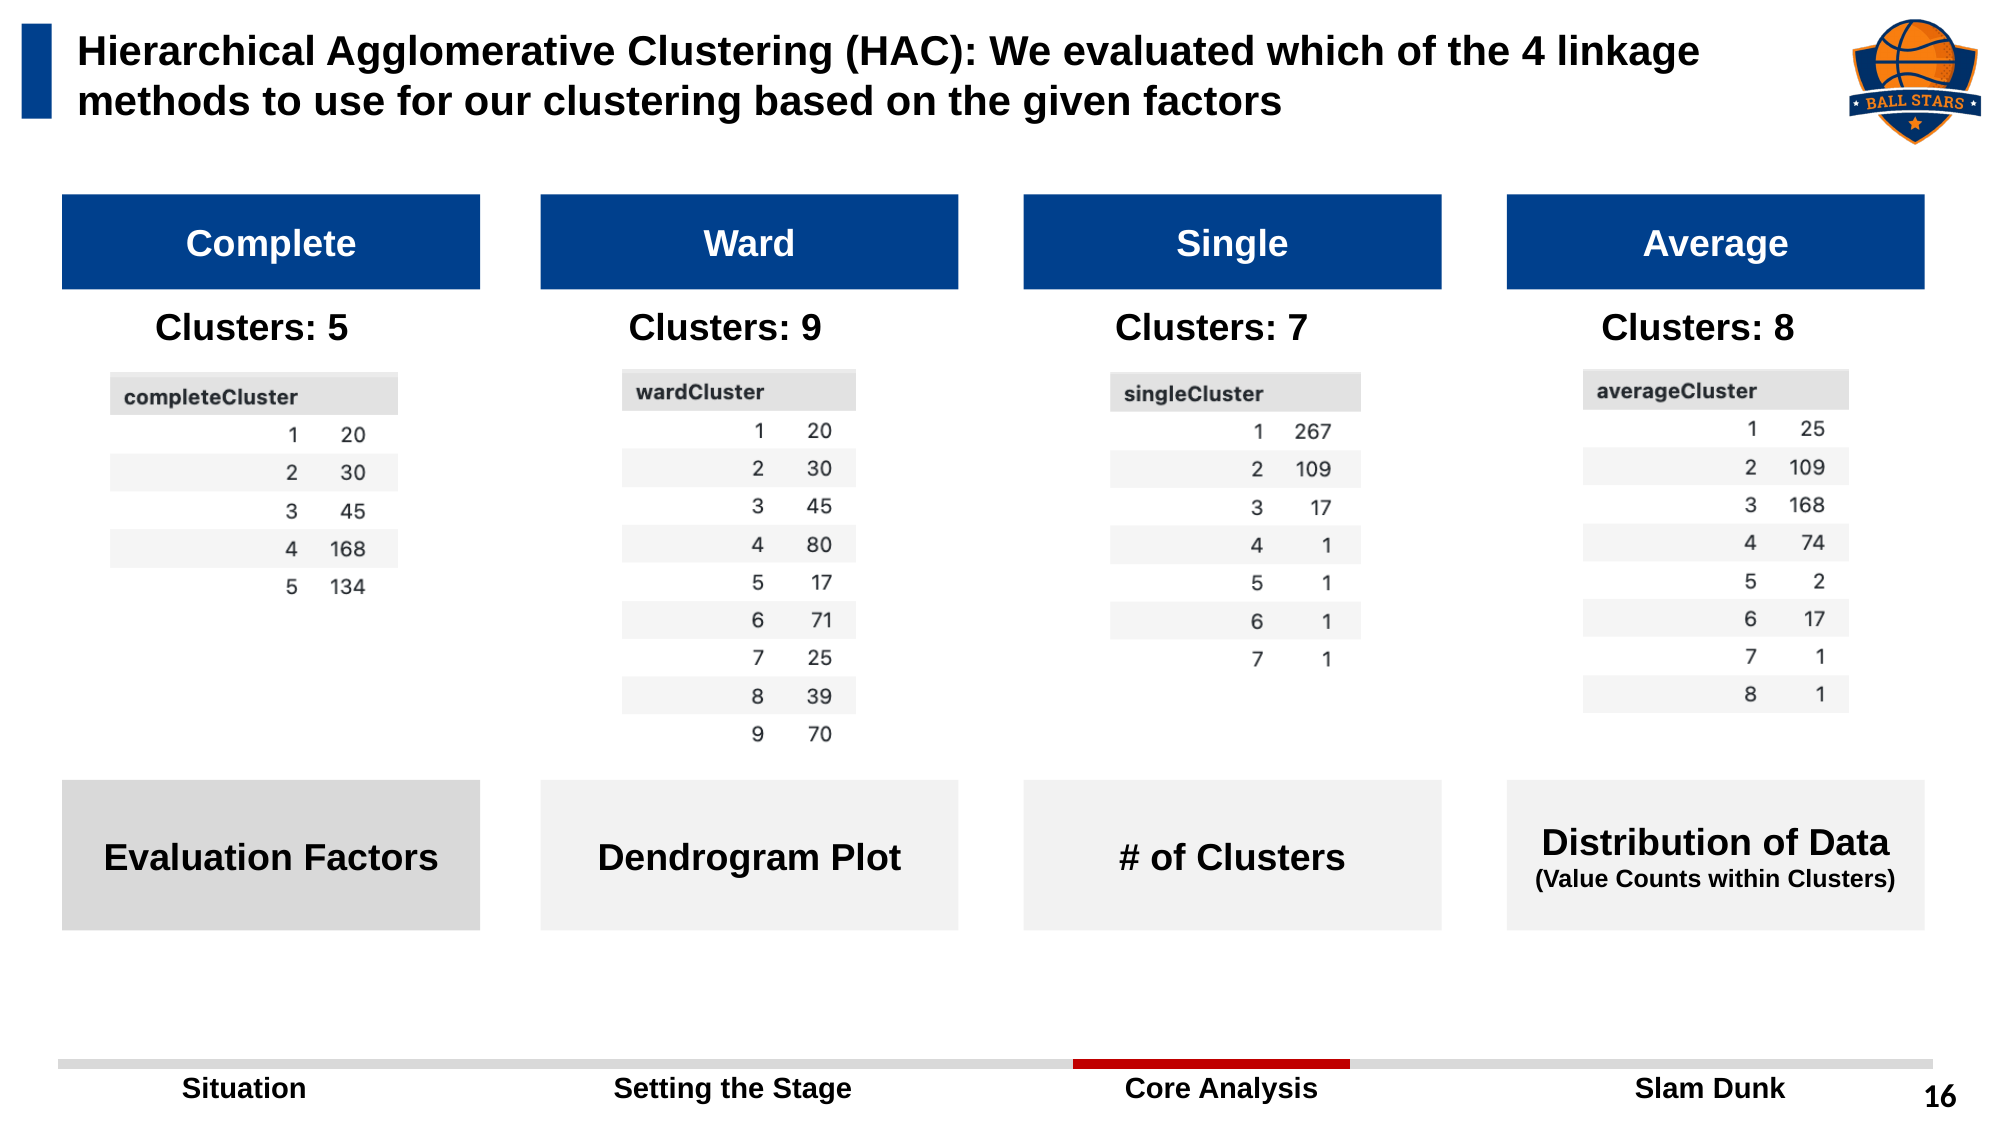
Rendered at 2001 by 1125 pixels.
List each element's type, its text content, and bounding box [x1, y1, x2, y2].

text_box Single [1023, 193, 1443, 291]
text_box Clusters: 9 [613, 295, 838, 356]
picture [1583, 369, 1849, 714]
text_box Dendrogram Plot [540, 779, 959, 932]
text_box Hierarchical Agglomerative Clustering (HAC): We evaluated which of the 4 linkage methods to use for our clustering based on the given factors [62, 16, 1827, 132]
text_box Clusters: 5 [140, 295, 364, 356]
picture [1104, 372, 1361, 679]
text_box Evaluation Factors [61, 779, 481, 932]
picture [1828, 0, 2000, 161]
text_box Distribution of Data (Value Counts within Clusters) [1506, 779, 1926, 932]
text_box Complete [61, 193, 481, 291]
text_box # of Clusters [1023, 779, 1443, 932]
text_box Average [1506, 193, 1926, 291]
picture [620, 369, 856, 756]
text_box Ward [540, 193, 959, 291]
text_box Clusters: 8 [1586, 295, 1810, 356]
text_box Clusters: 7 [1100, 295, 1324, 356]
picture [105, 372, 398, 615]
